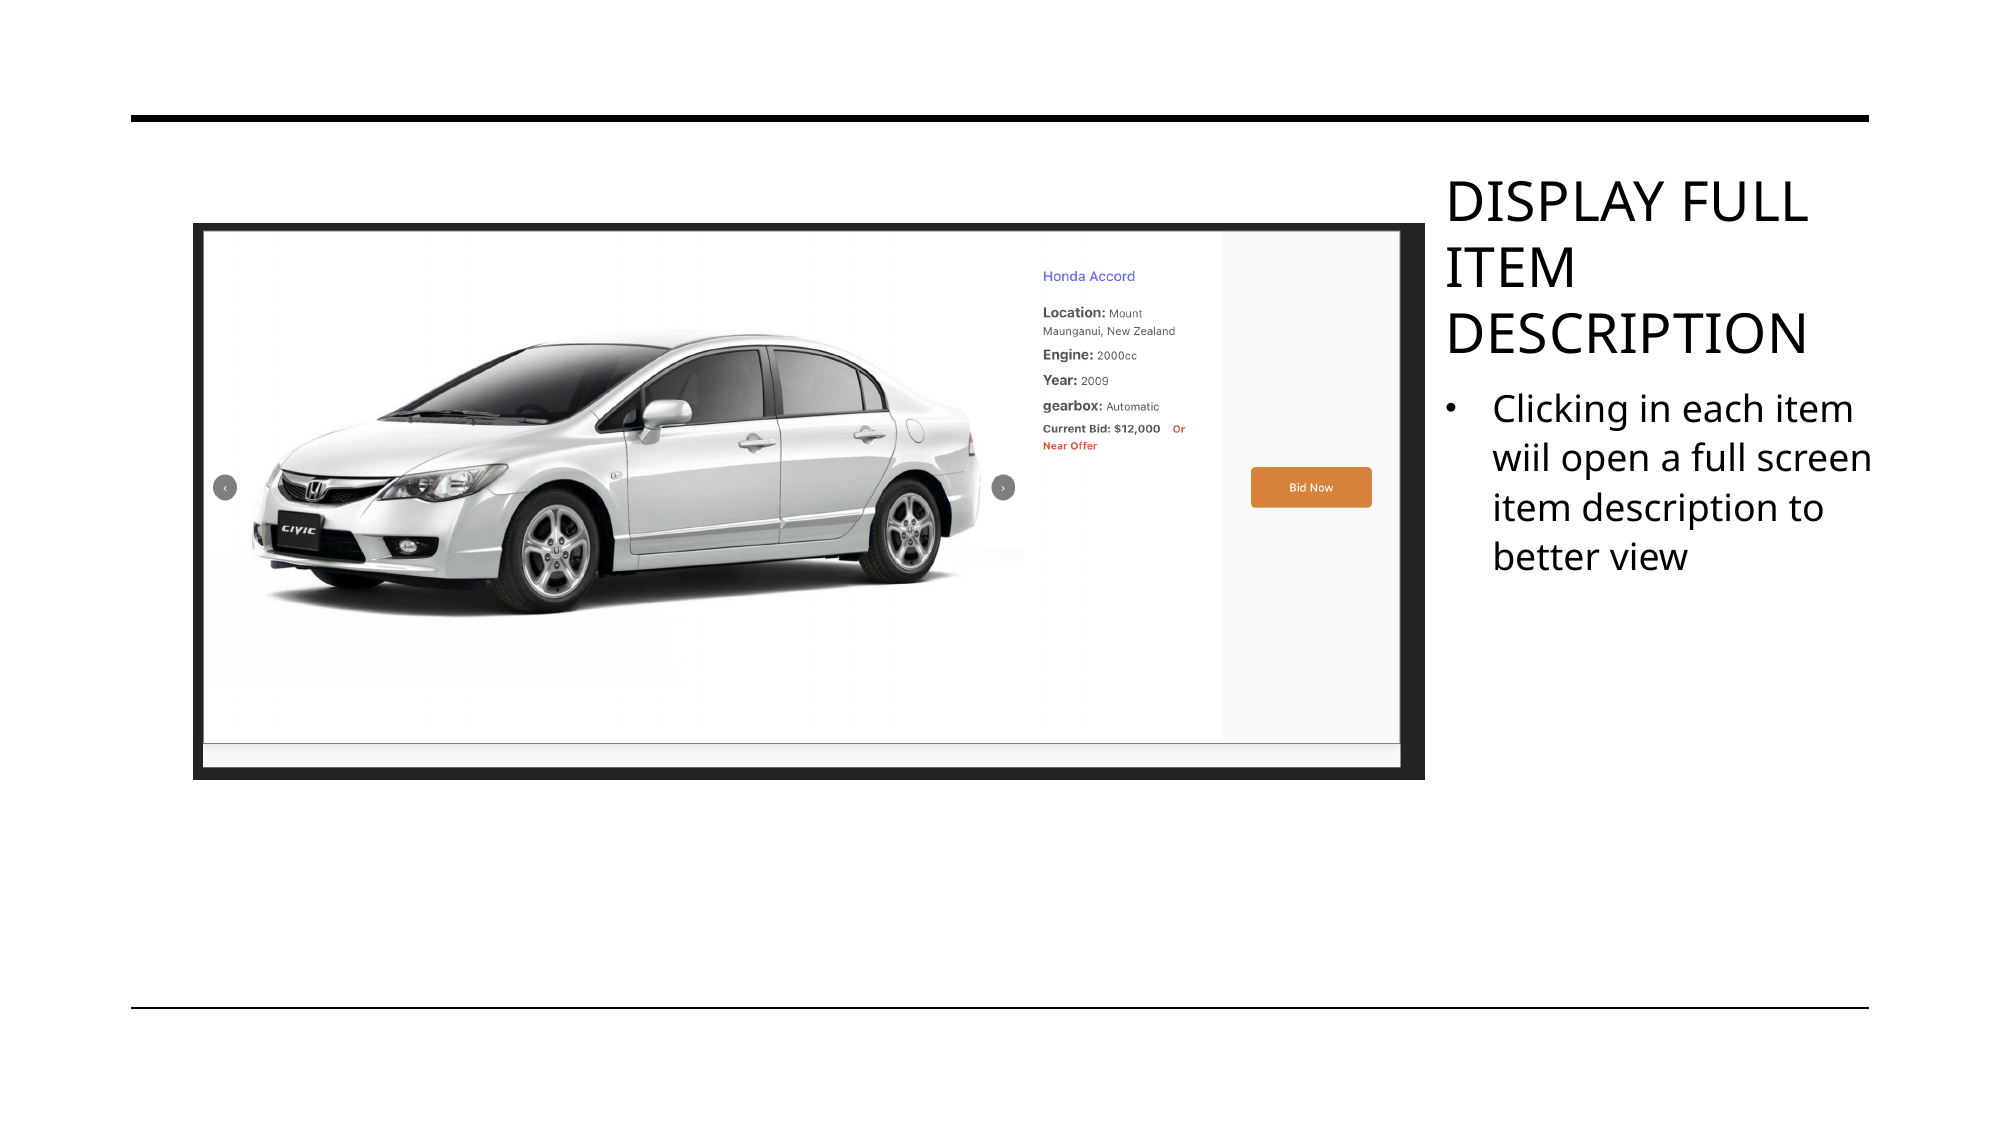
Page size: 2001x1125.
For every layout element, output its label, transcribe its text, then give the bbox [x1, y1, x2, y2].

title Display full item description [1430, 157, 1892, 372]
text_box Clicking in each item wiil open a full screen item description to better view [1430, 372, 1892, 933]
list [193, 223, 1425, 780]
